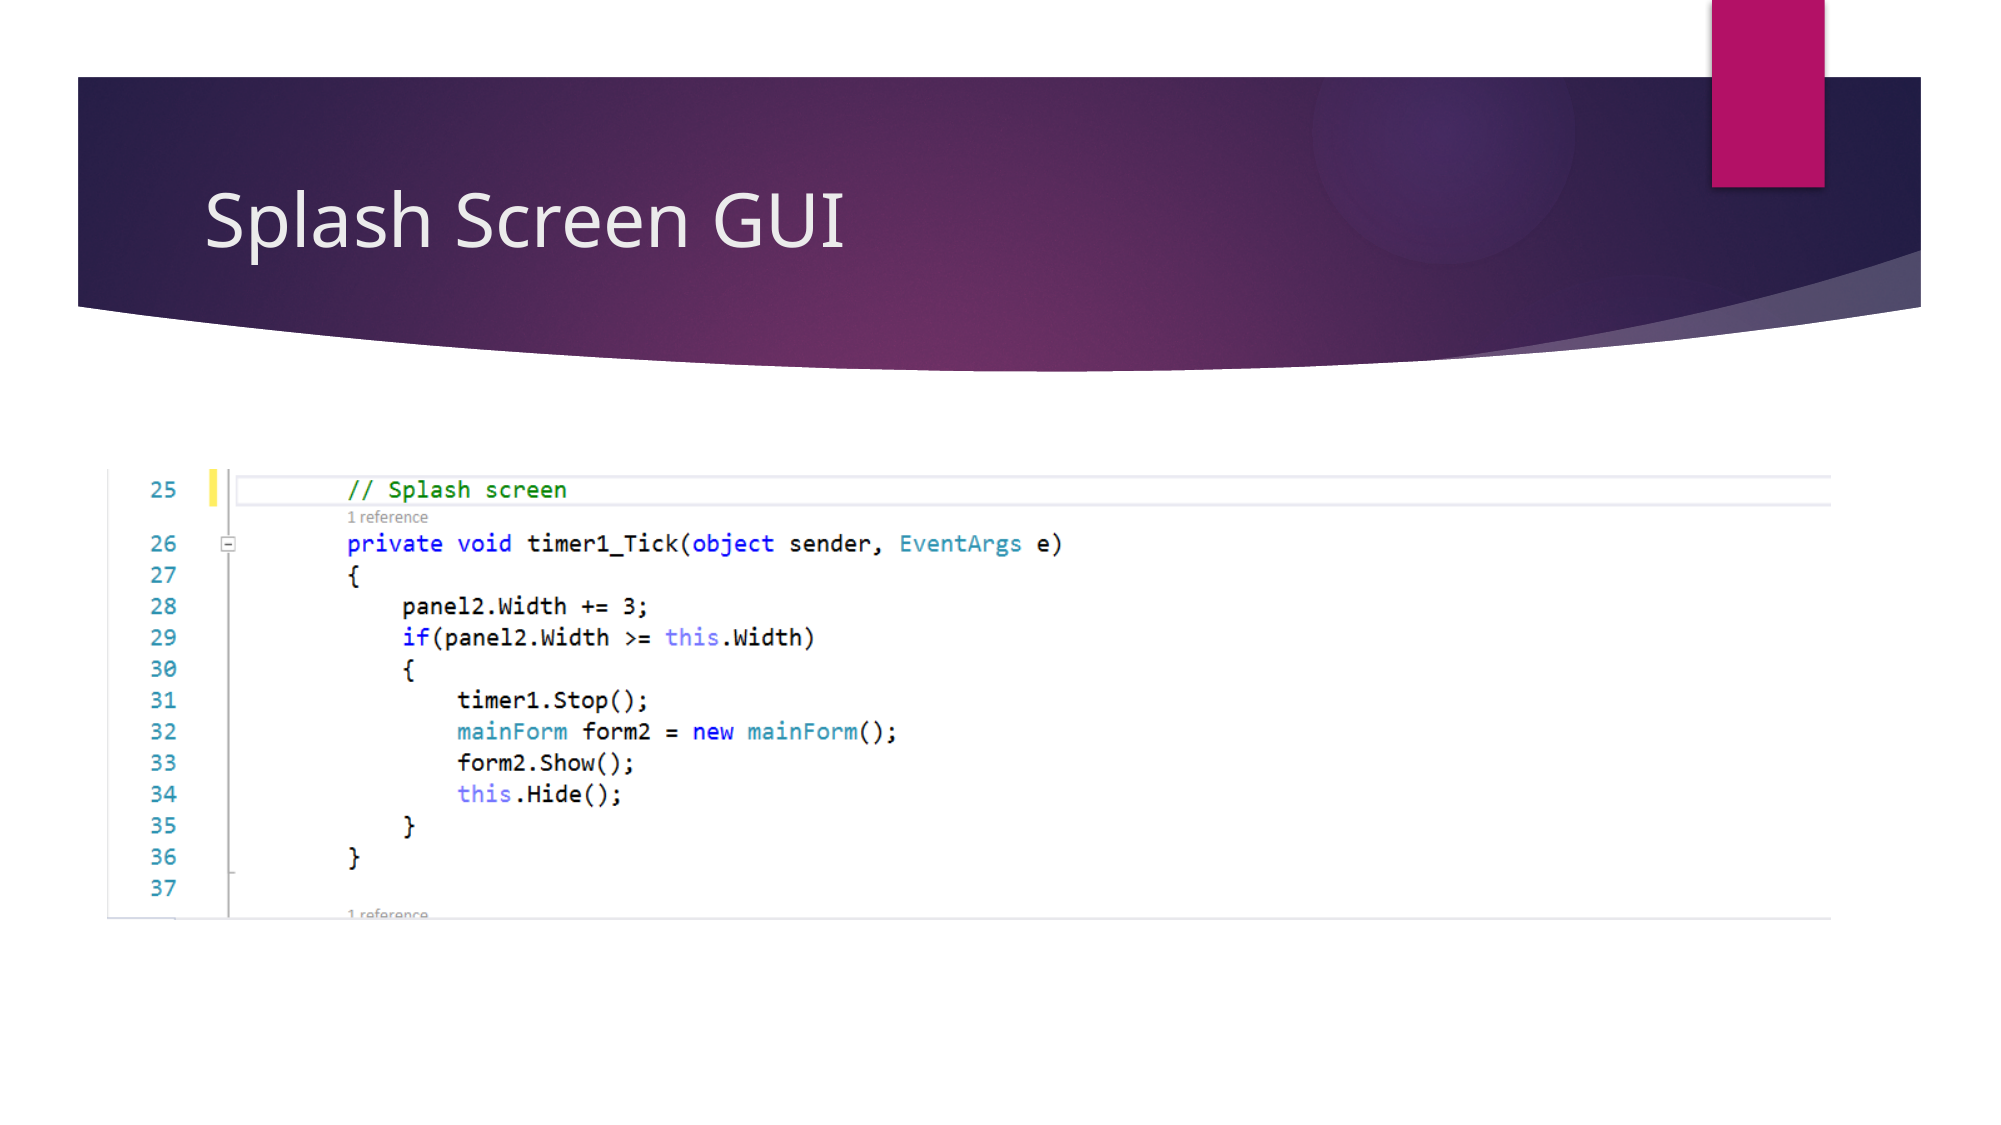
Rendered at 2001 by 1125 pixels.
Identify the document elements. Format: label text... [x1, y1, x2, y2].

picture [107, 469, 1831, 920]
title Splash Screen GUI [189, 159, 1627, 276]
